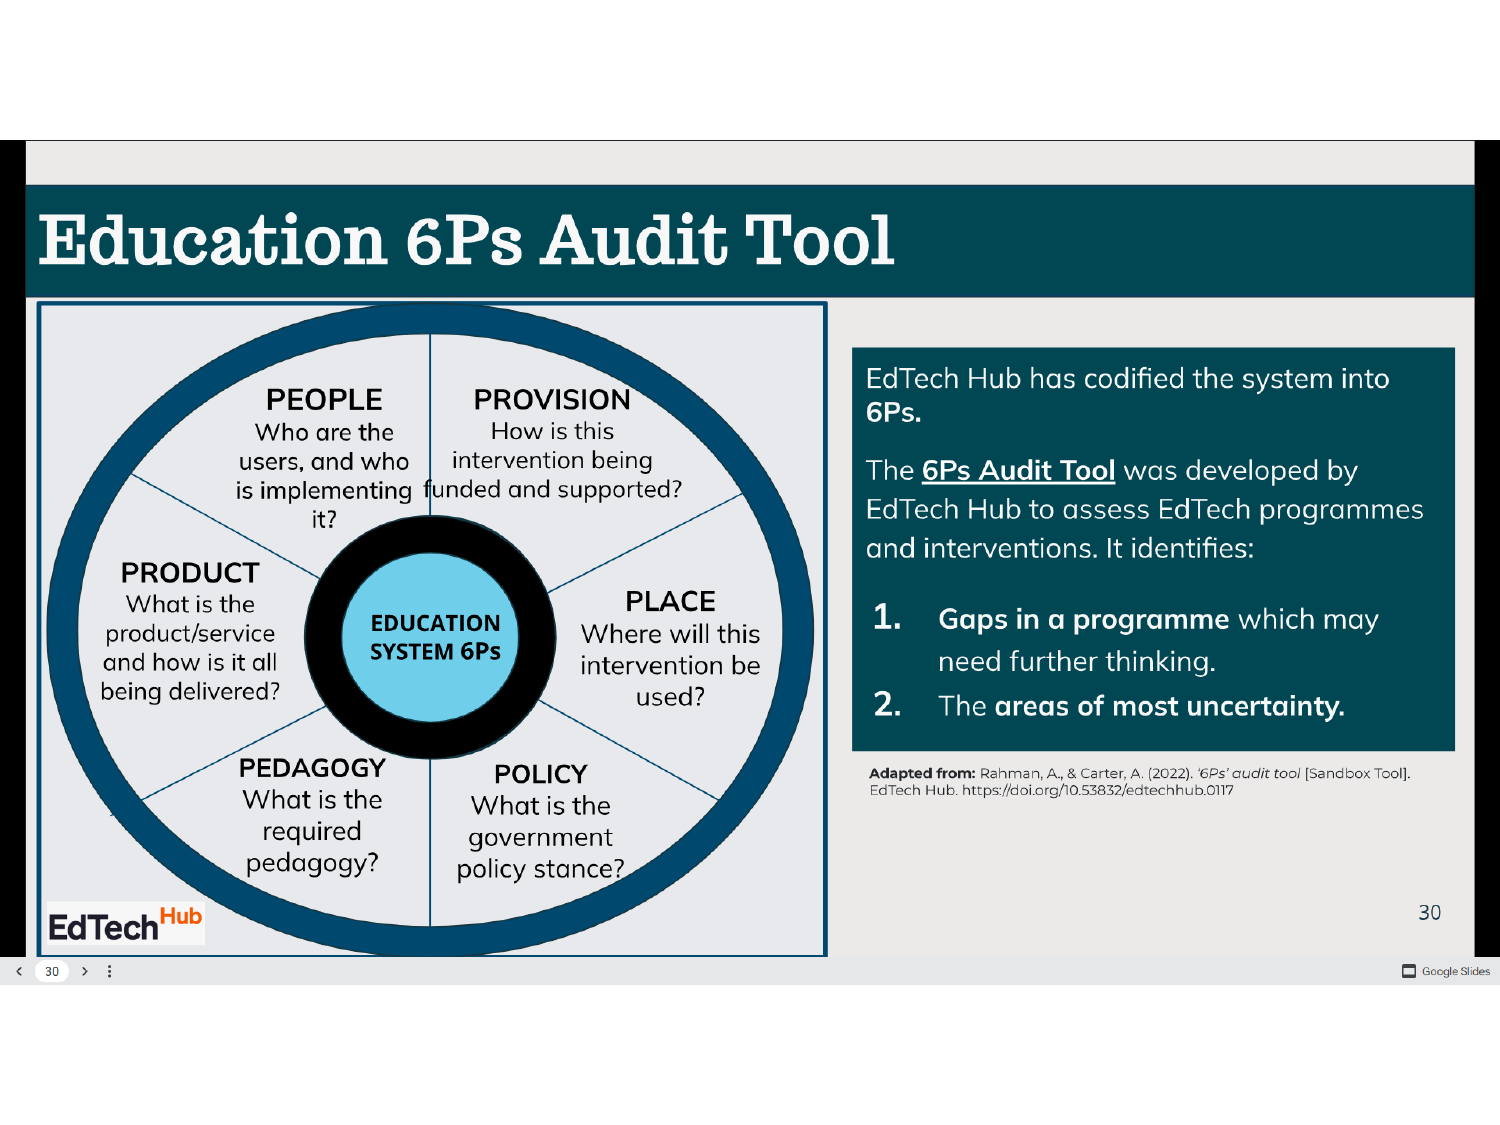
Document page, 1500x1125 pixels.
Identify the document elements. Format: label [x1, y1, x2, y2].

picture [0, 140, 1500, 985]
